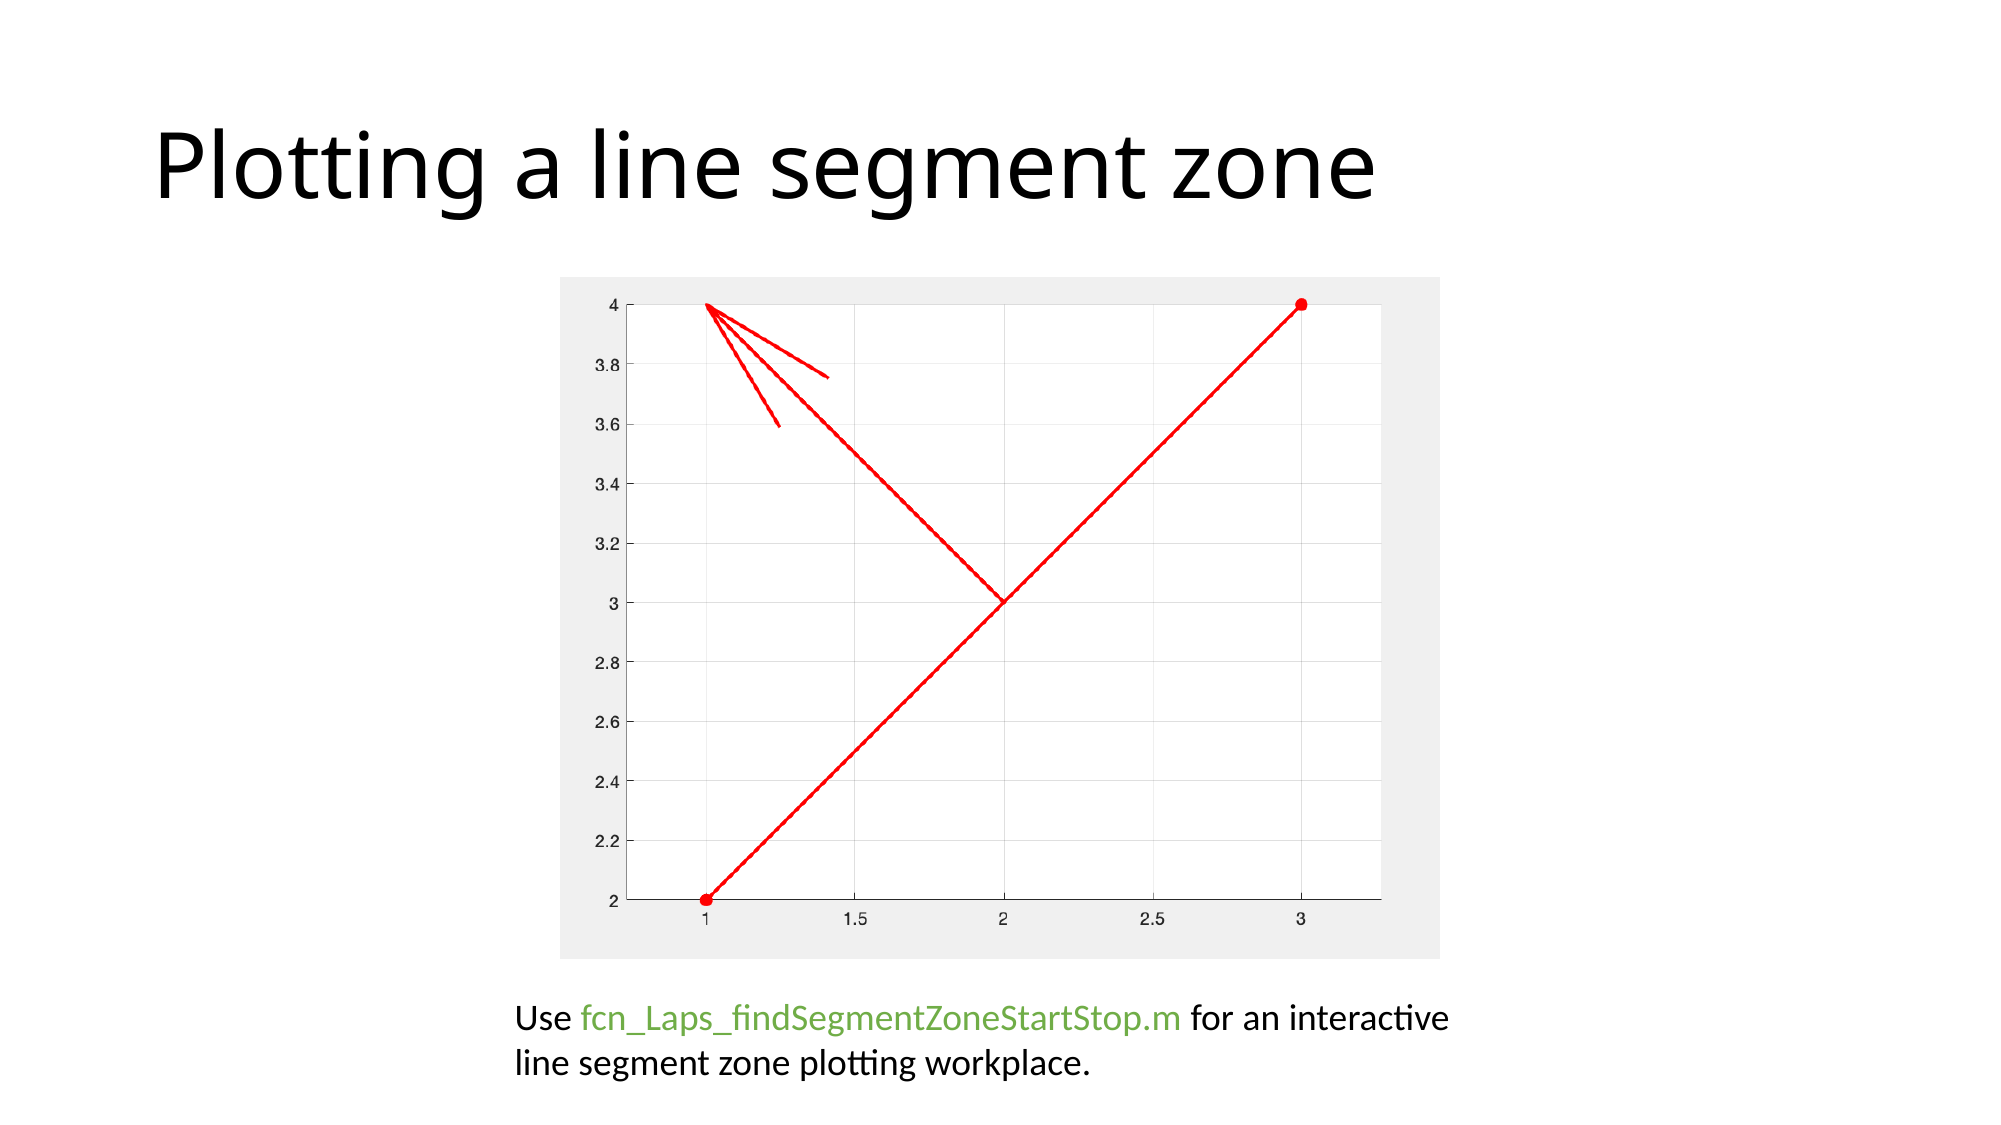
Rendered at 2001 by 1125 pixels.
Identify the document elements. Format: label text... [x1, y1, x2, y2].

text_box Use fcn_Laps_findSegmentZoneStartStop.m for an interactive line segment zone plotting workplace. [499, 985, 1501, 1091]
picture [560, 277, 1440, 959]
title Plotting a line segment zone [137, 59, 1863, 278]
